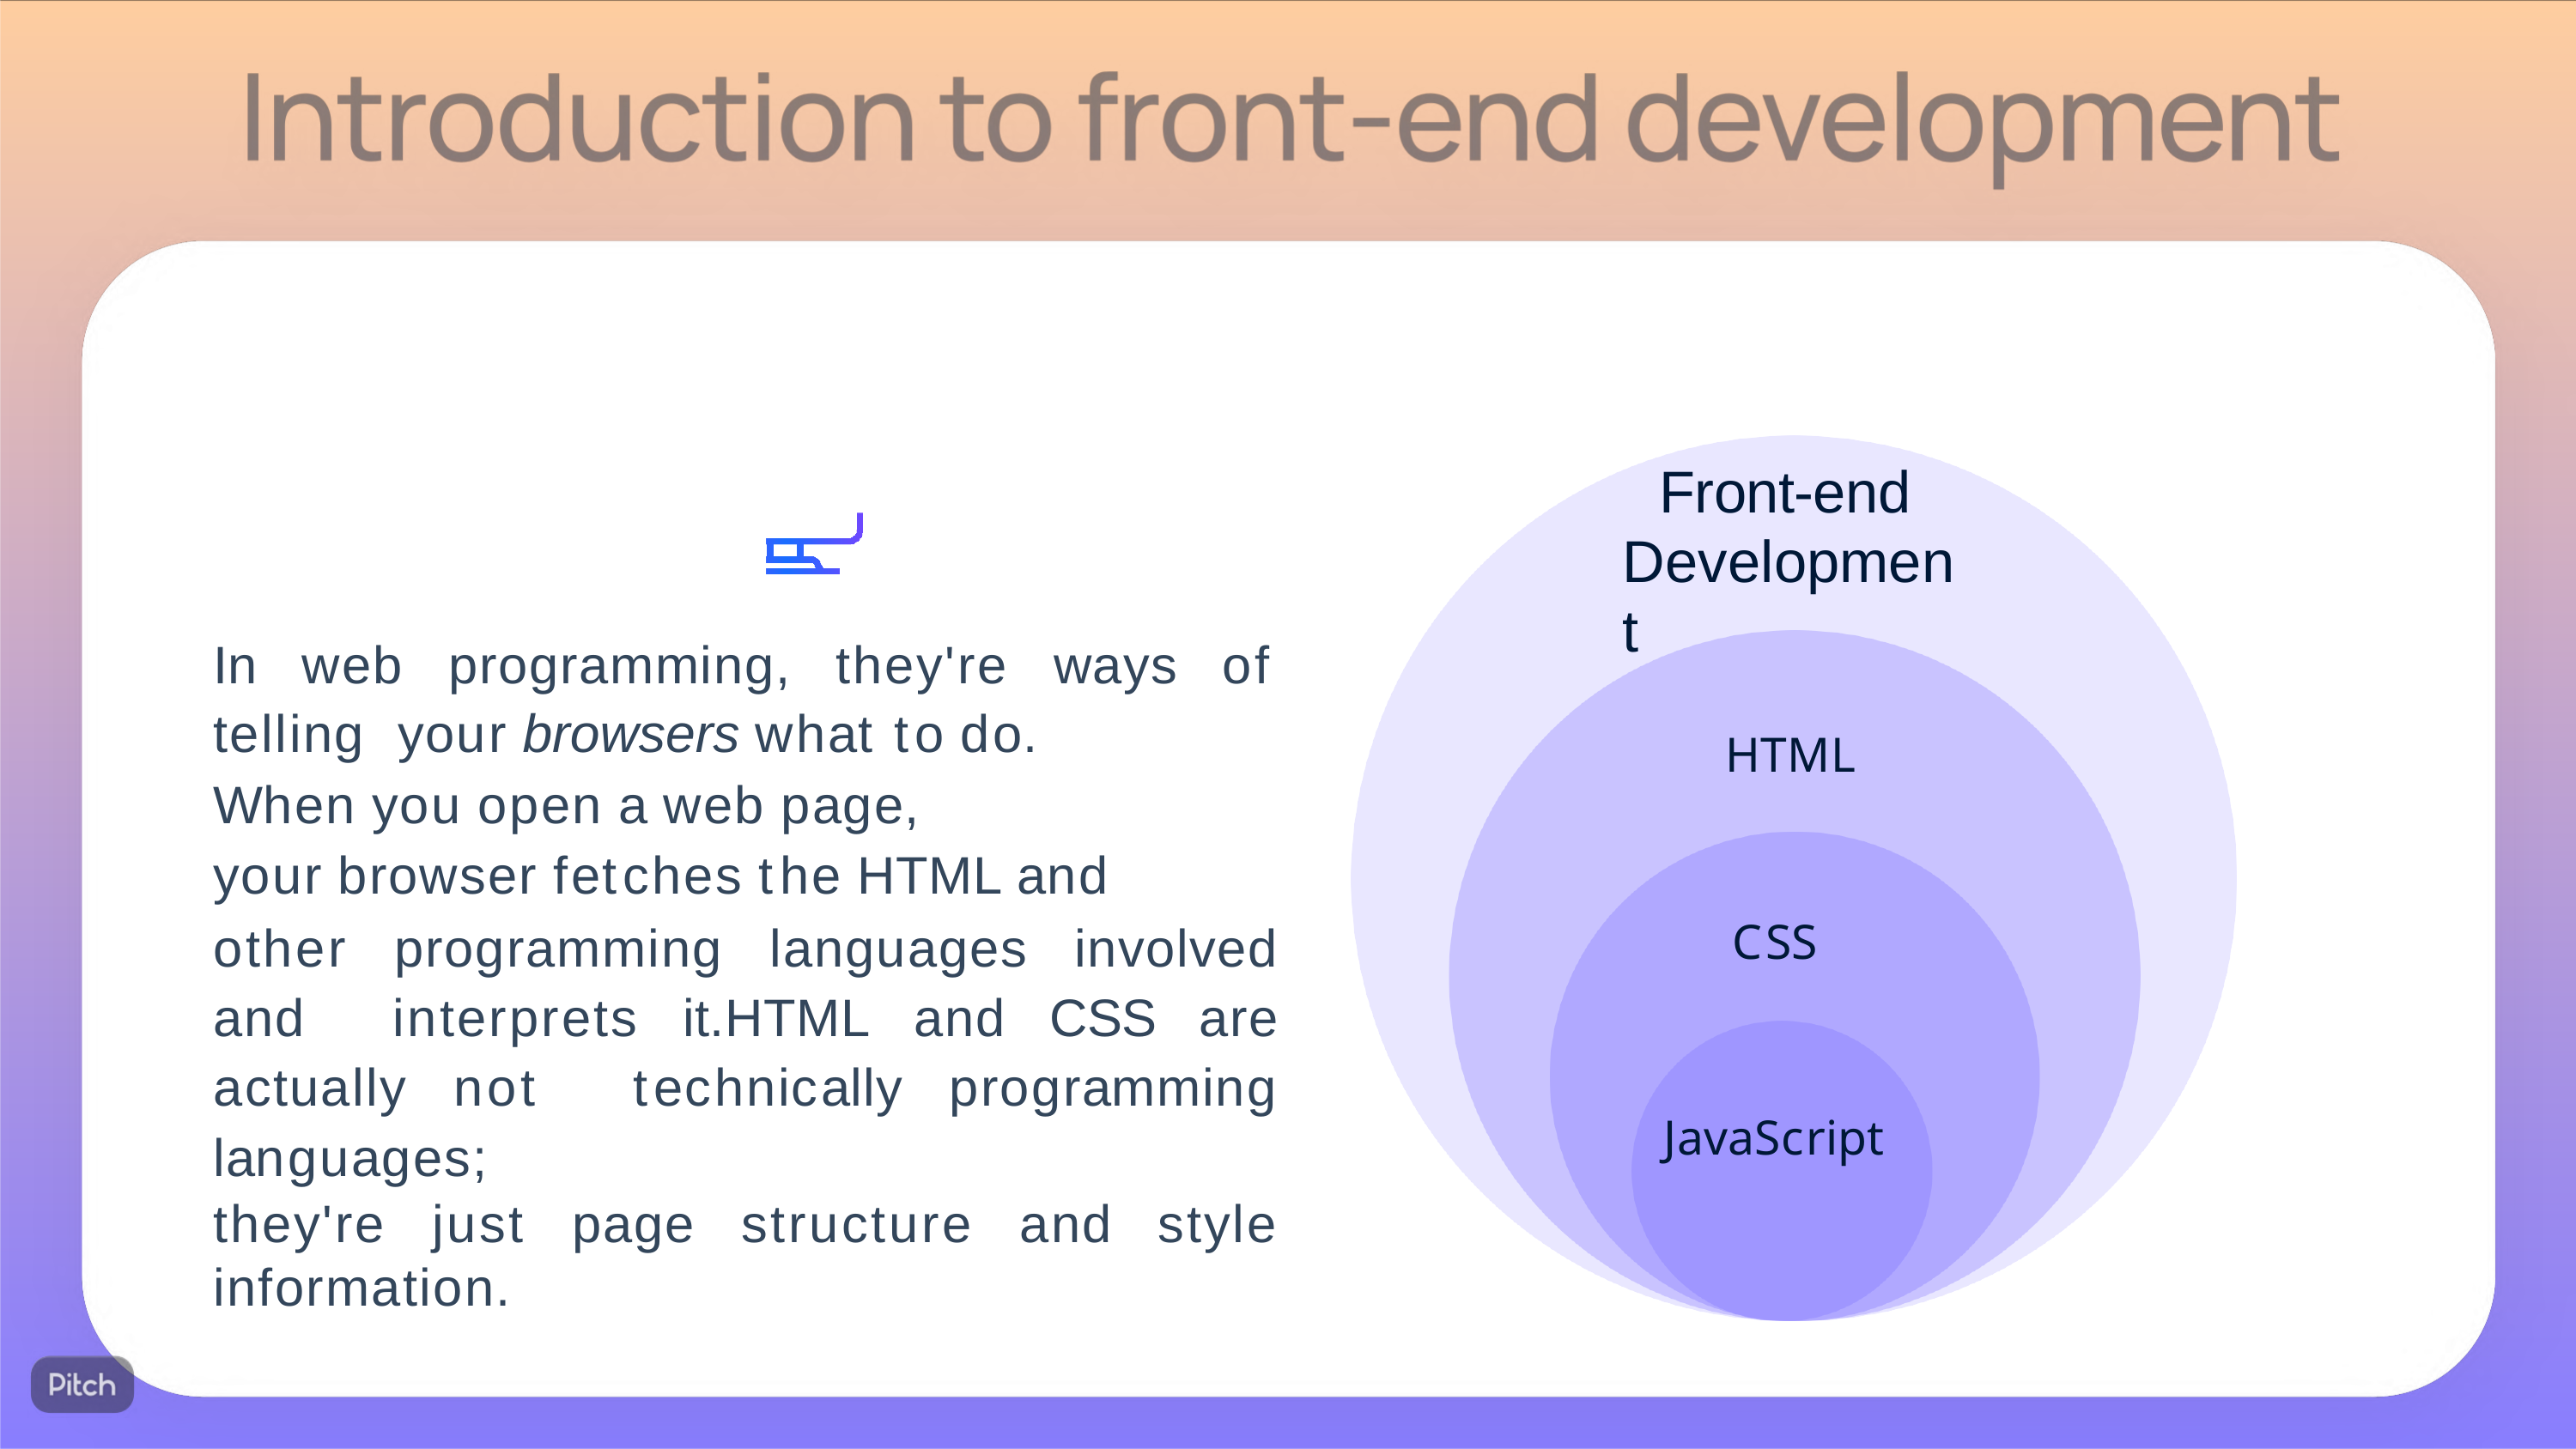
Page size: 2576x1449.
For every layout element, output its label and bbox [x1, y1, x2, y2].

text_box [0, 0, 2576, 1449]
text_box [27, 418, 863, 1418]
